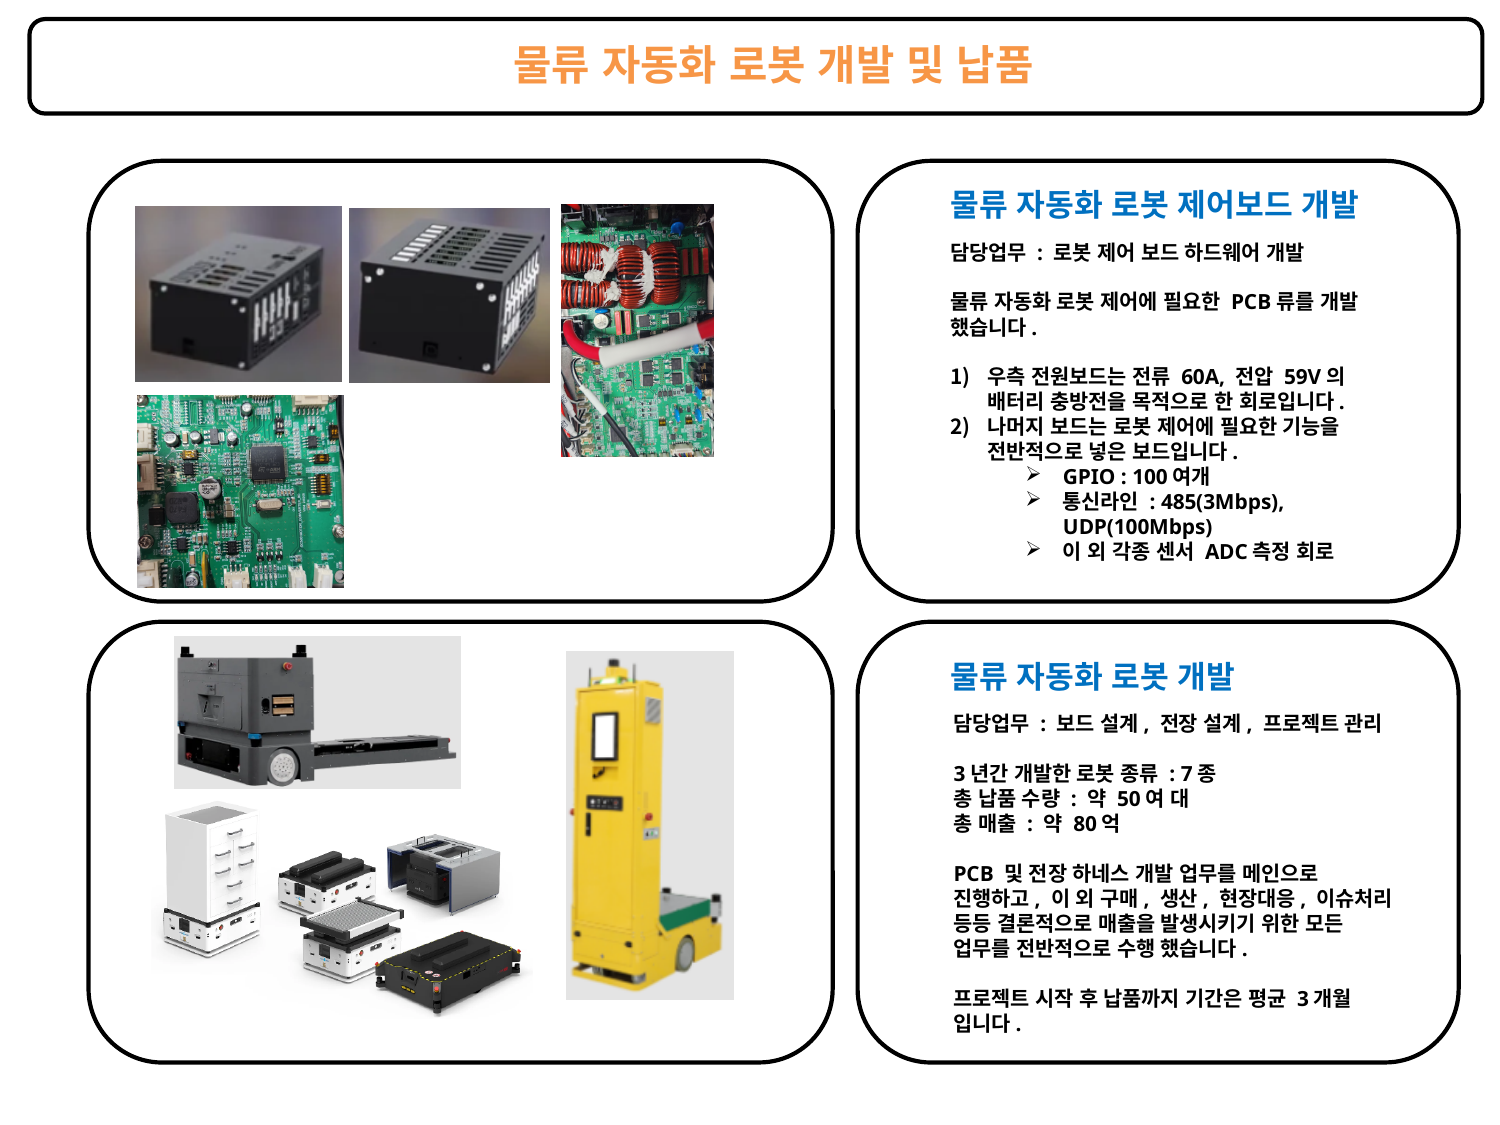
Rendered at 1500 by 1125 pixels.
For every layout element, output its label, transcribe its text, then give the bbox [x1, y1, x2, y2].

picture [135, 206, 343, 382]
text_box 물류 자동화 로봇 개발 [935, 650, 1376, 703]
picture [151, 798, 533, 1020]
text_box [86, 619, 835, 1065]
text_box 담당업무 : 로봇 제어 보드 하드웨어 개발 물류 자동화 로봇 제어에 필요한 PCB류를 개발 했습니다. 우측 전원보드는 전류 60A, 전압 59V의 배터리 충방전을 목적으로 한 회로입니다. 나머지 보드는 로봇 제어에 필요한 기능을 전반적으로 넣은 보드입니다. GPIO : 100여개 통신라인 : 485(3Mbps), UDP(100Mbps) 이 외 각종 센서 ADC측정 회로 [935, 231, 1412, 572]
text_box [855, 619, 1461, 1065]
picture [137, 394, 345, 588]
text_box [86, 158, 835, 604]
picture [560, 204, 714, 457]
picture [566, 650, 734, 1000]
text_box 담당업무 : 보드 설계, 전장 설계, 프로젝트 관리 3년간 개발한 로봇 종류 : 7종 총 납품 수량 : 약 50여 대 총 매출 : 약 80억 PCB 및 전장 하네스 개발 업무를 메인으로 진행하고, 이 외 구매, 생산, 현장대응, 이슈처리 등등 결론적으로 매출을 발생시키기 위한 모든 업무를 전반적으로 수행 했습니다. 프로젝트 시작 후 납품까지 기간은 평균 3개월 입니다. [938, 703, 1412, 1043]
text_box [27, 16, 1485, 116]
text_box 물류 자동화 로봇 제어보드 개발 [935, 178, 1436, 231]
picture [349, 207, 550, 383]
picture [174, 636, 461, 789]
text_box [855, 158, 1461, 604]
text_box 물류 자동화 로봇 개발 및 납품 [76, 30, 1471, 96]
